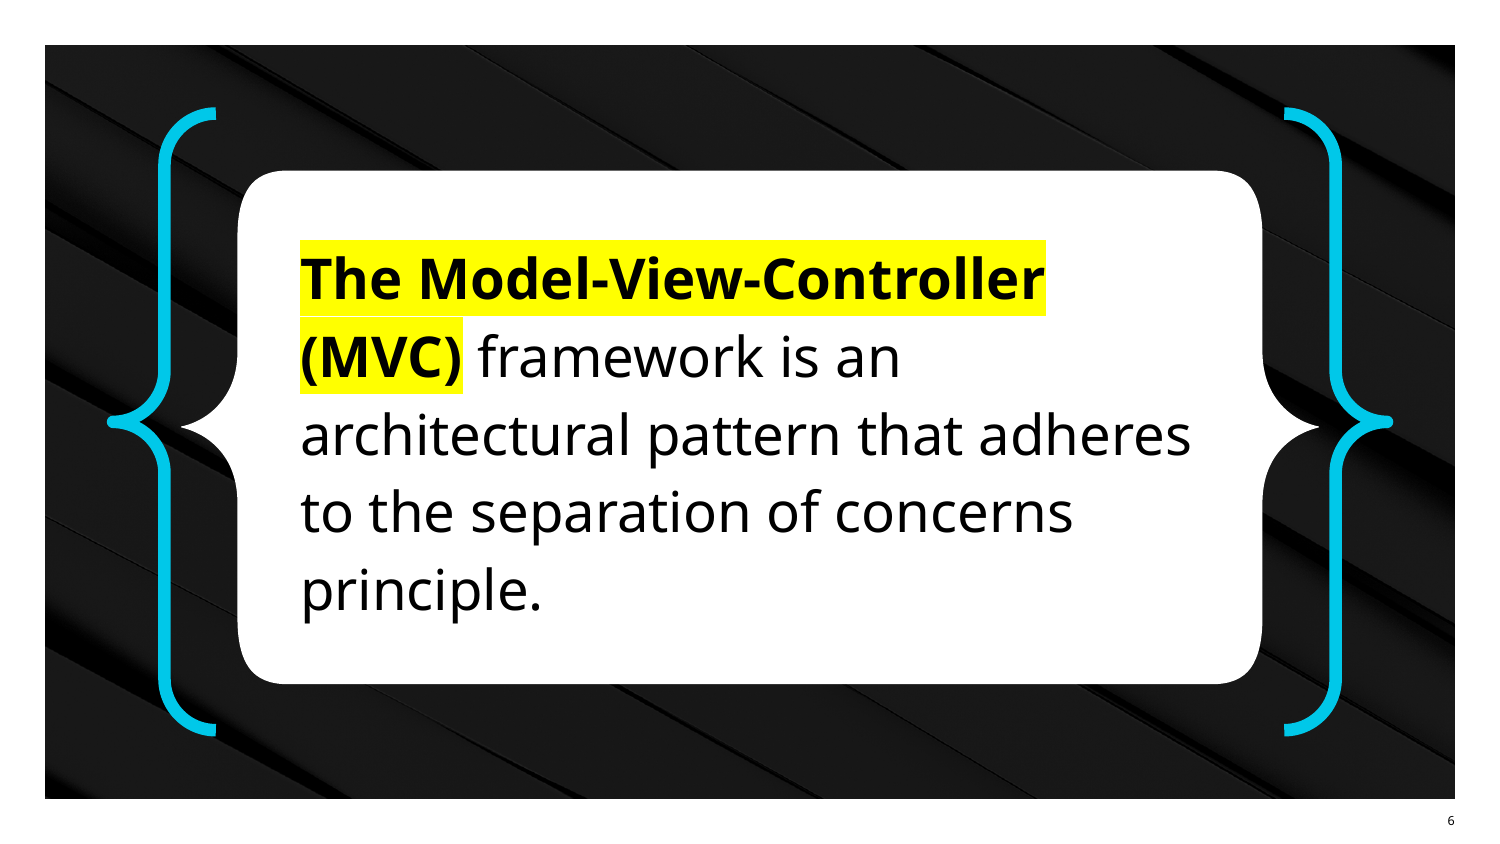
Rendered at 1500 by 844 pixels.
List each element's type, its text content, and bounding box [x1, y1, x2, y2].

picture [45, 685, 1455, 799]
subtitle The Model-View-Controller (MVC) framework is an architectural pattern that adheres to the separation of concerns principle. [0, 170, 1500, 685]
picture [45, 45, 1455, 170]
